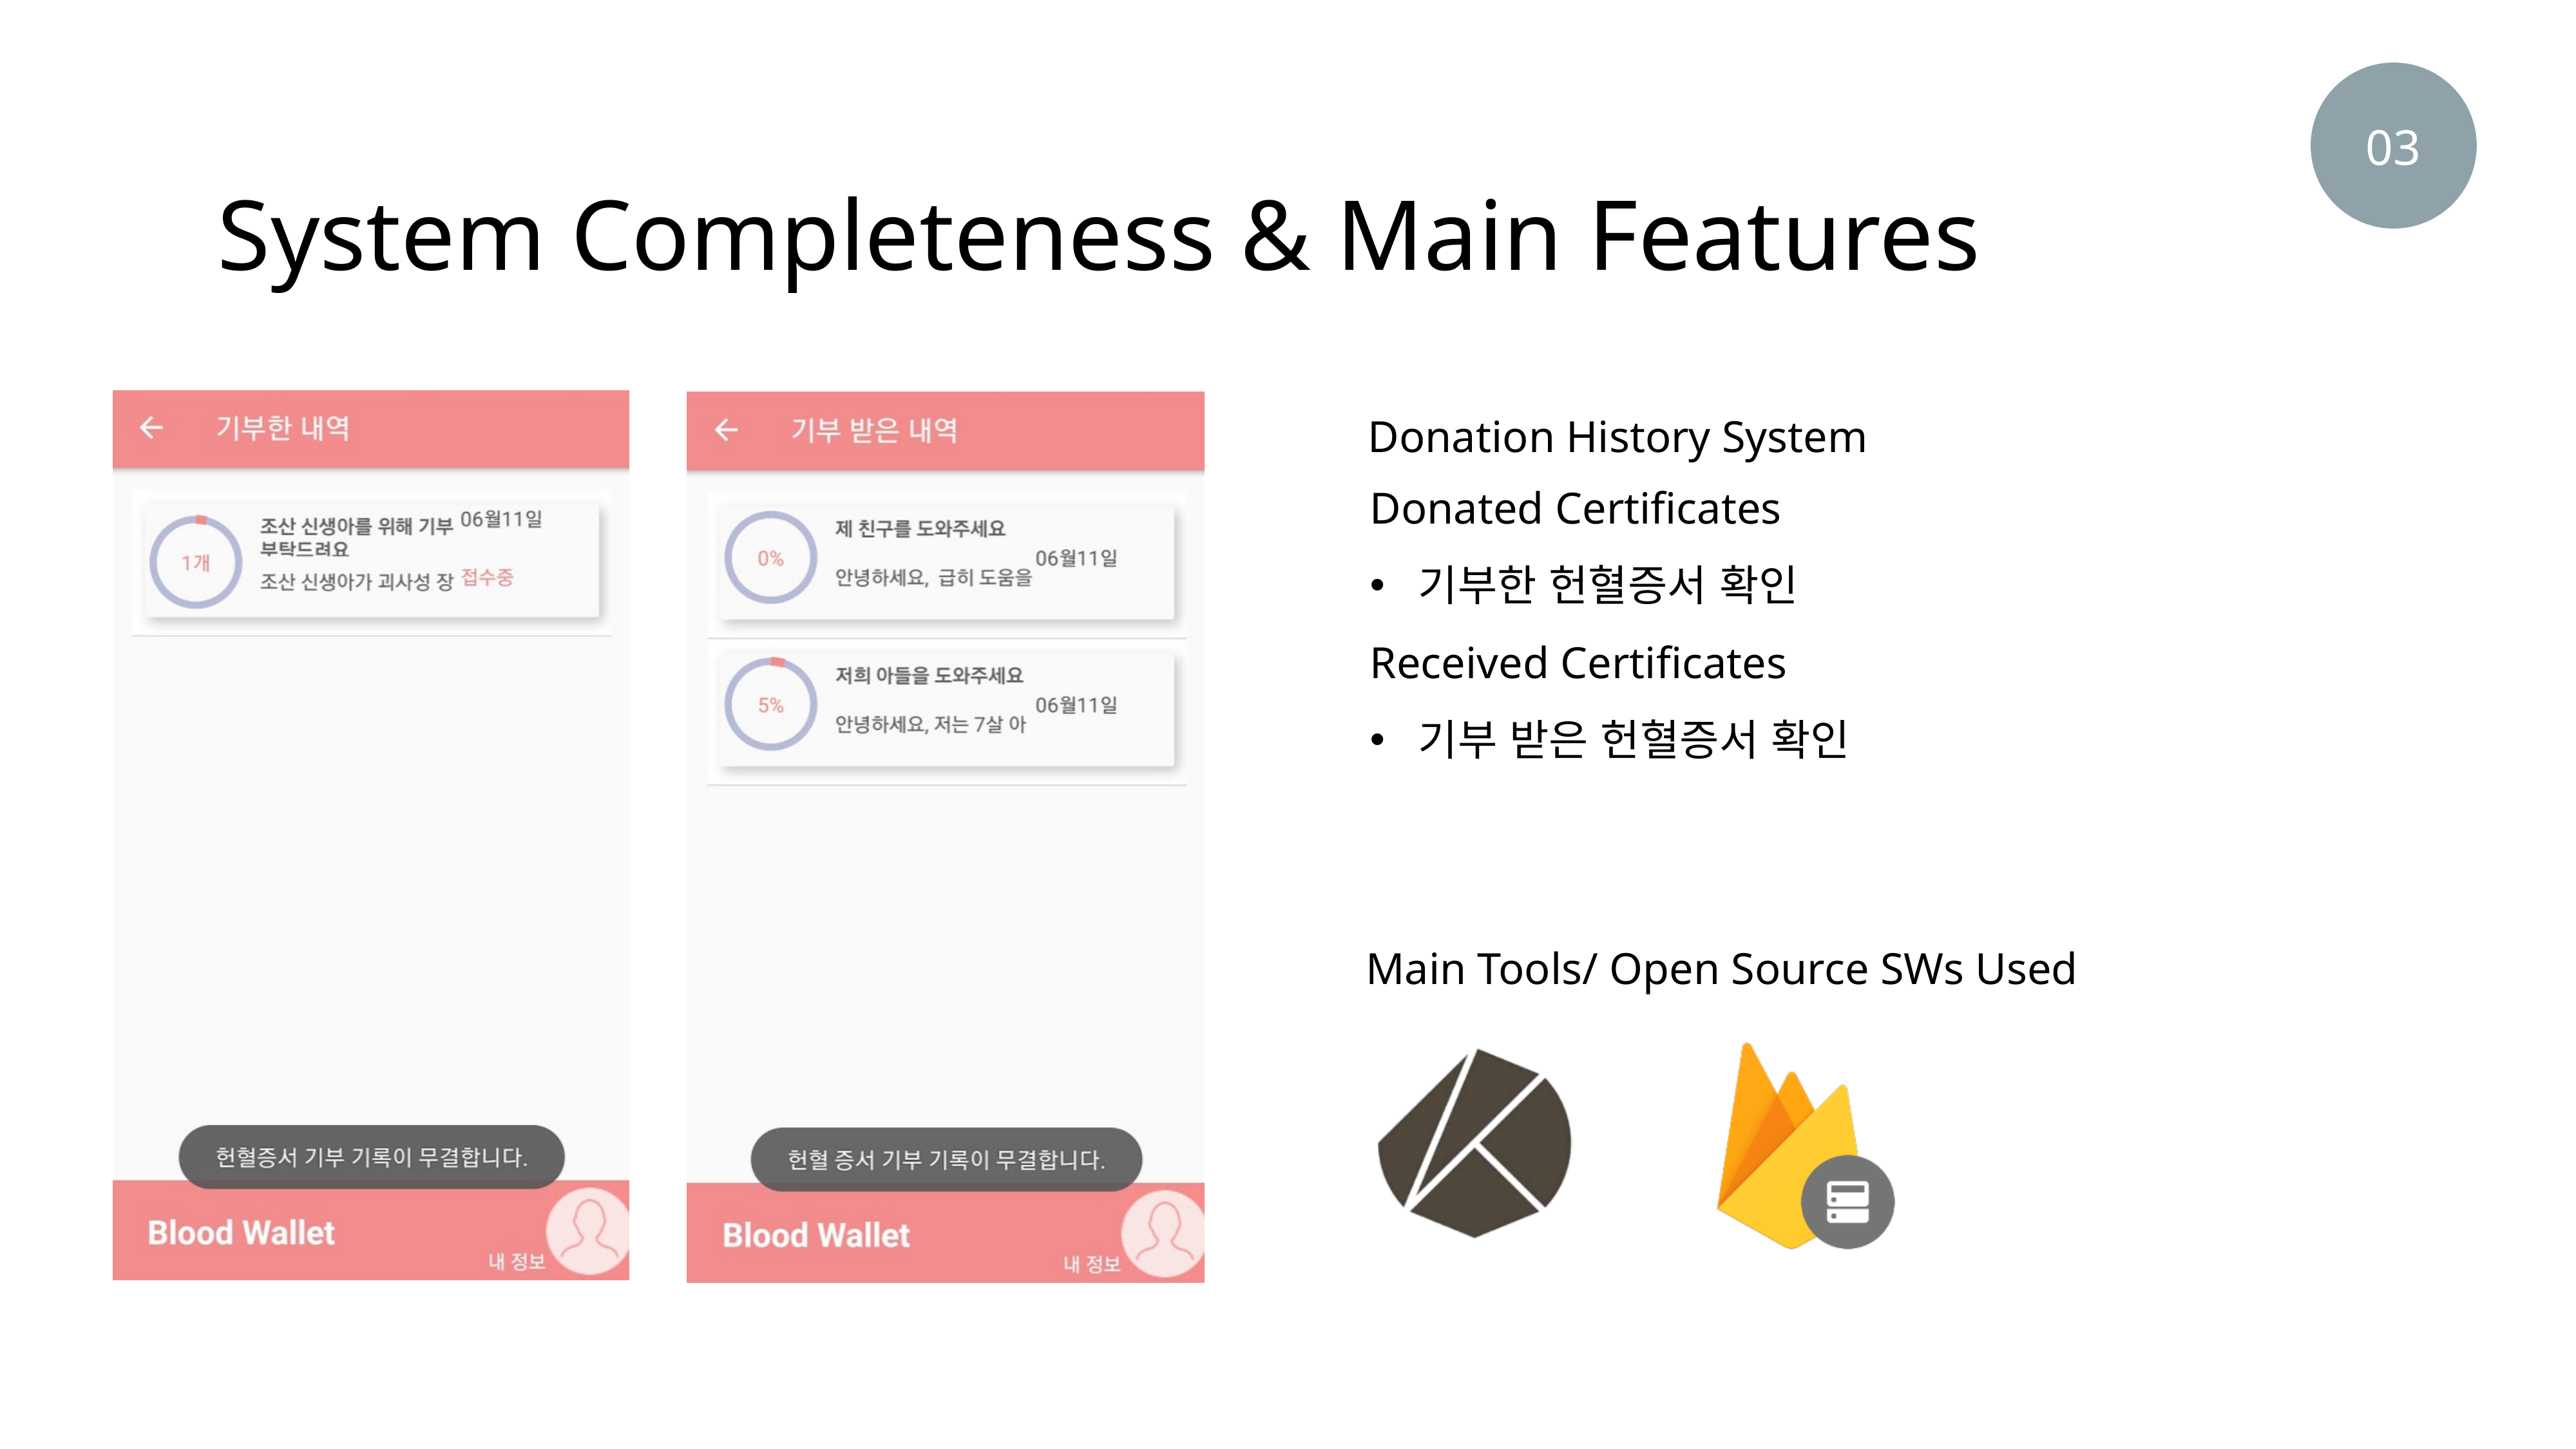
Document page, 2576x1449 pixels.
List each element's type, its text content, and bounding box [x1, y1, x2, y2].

text_box Main Tools/ Open Source SWs Used [1356, 911, 2166, 998]
text_box Donated Certificates 기부한 헌혈증서 확인 Received Certificates 기부 받은 헌혈증서 확인 [1360, 450, 2224, 770]
text_box System Completeness & Main Features [208, 169, 2287, 295]
picture [1680, 1034, 1904, 1258]
picture [113, 390, 629, 1280]
text_box 03 [2310, 62, 2477, 229]
text_box Donation History System [1358, 379, 2168, 466]
picture [1371, 1046, 1578, 1245]
picture [687, 392, 1205, 1283]
